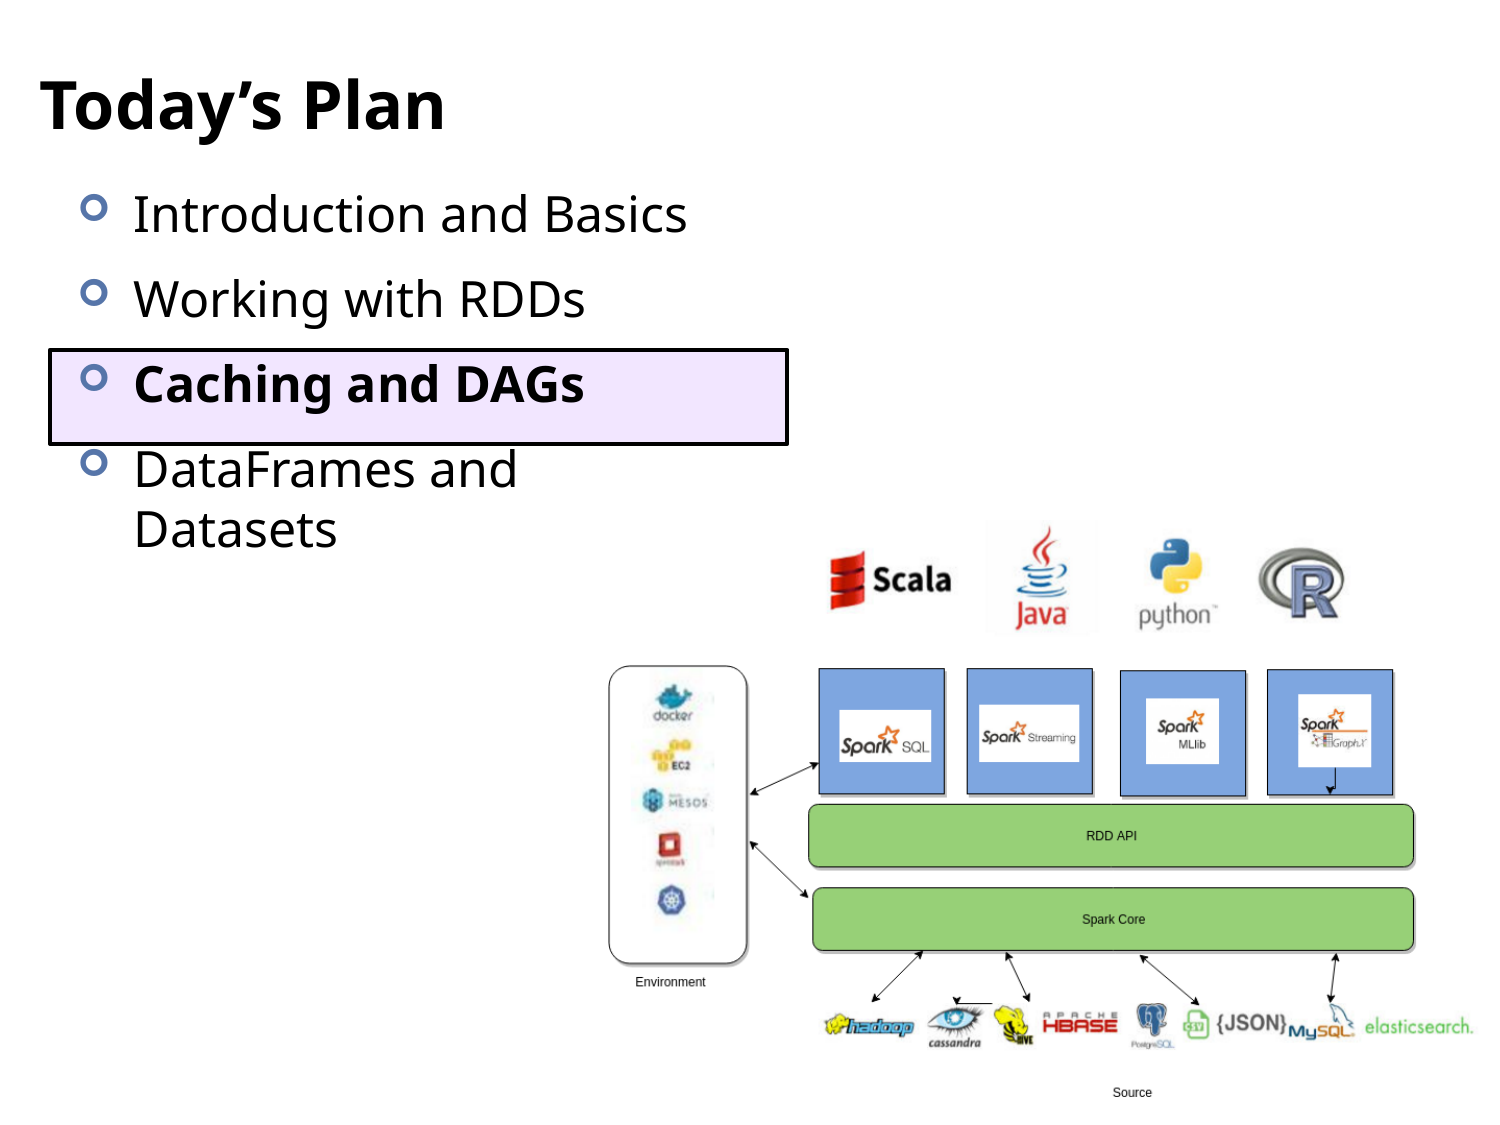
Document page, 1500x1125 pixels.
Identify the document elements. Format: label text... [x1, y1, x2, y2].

list Introduction and Basics Working with RDDs Caching and DAGs DataFrames and Datasets [62, 174, 751, 1013]
text_box [48, 348, 62, 446]
text_box [751, 348, 789, 446]
picture [608, 520, 1500, 1121]
title Today’s Plan [24, 18, 1451, 188]
